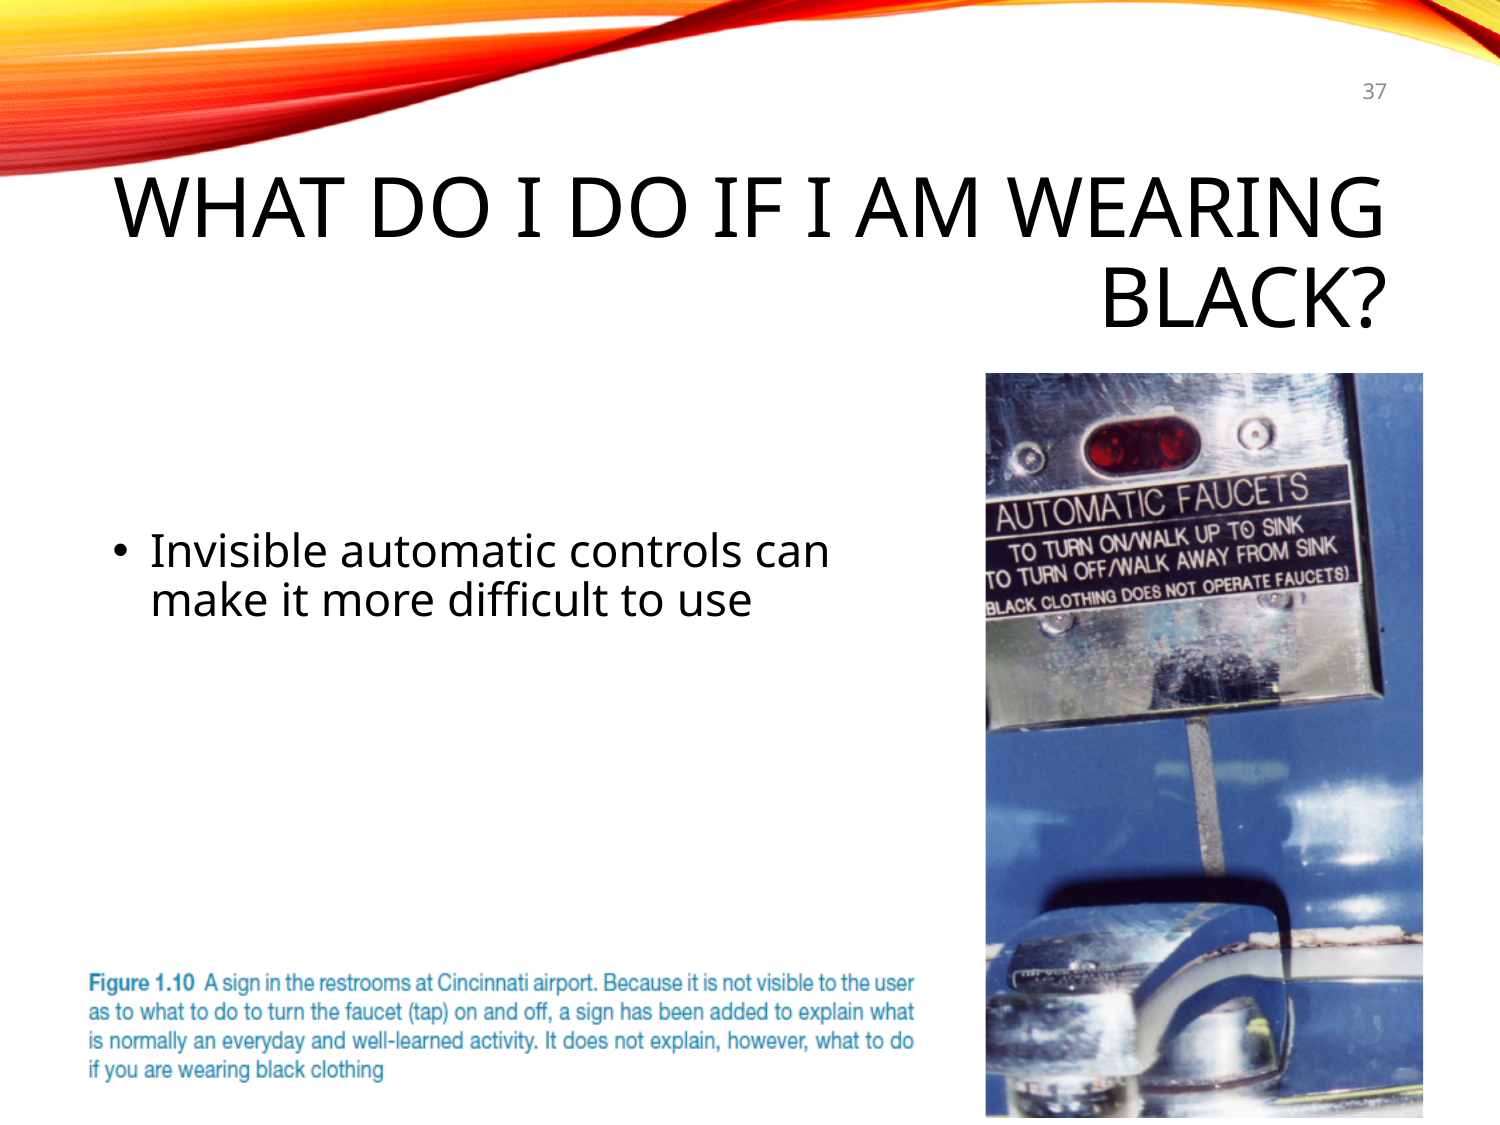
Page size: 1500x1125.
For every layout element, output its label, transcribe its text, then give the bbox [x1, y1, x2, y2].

title What do I do if I am wearing black? [29, 149, 1403, 362]
picture [0, 0, 1500, 178]
slide_number 37 [1078, 62, 1403, 123]
list Invisible automatic controls can make it more difficult to use [97, 444, 985, 1035]
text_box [985, 373, 1424, 1118]
picture [76, 959, 928, 1095]
